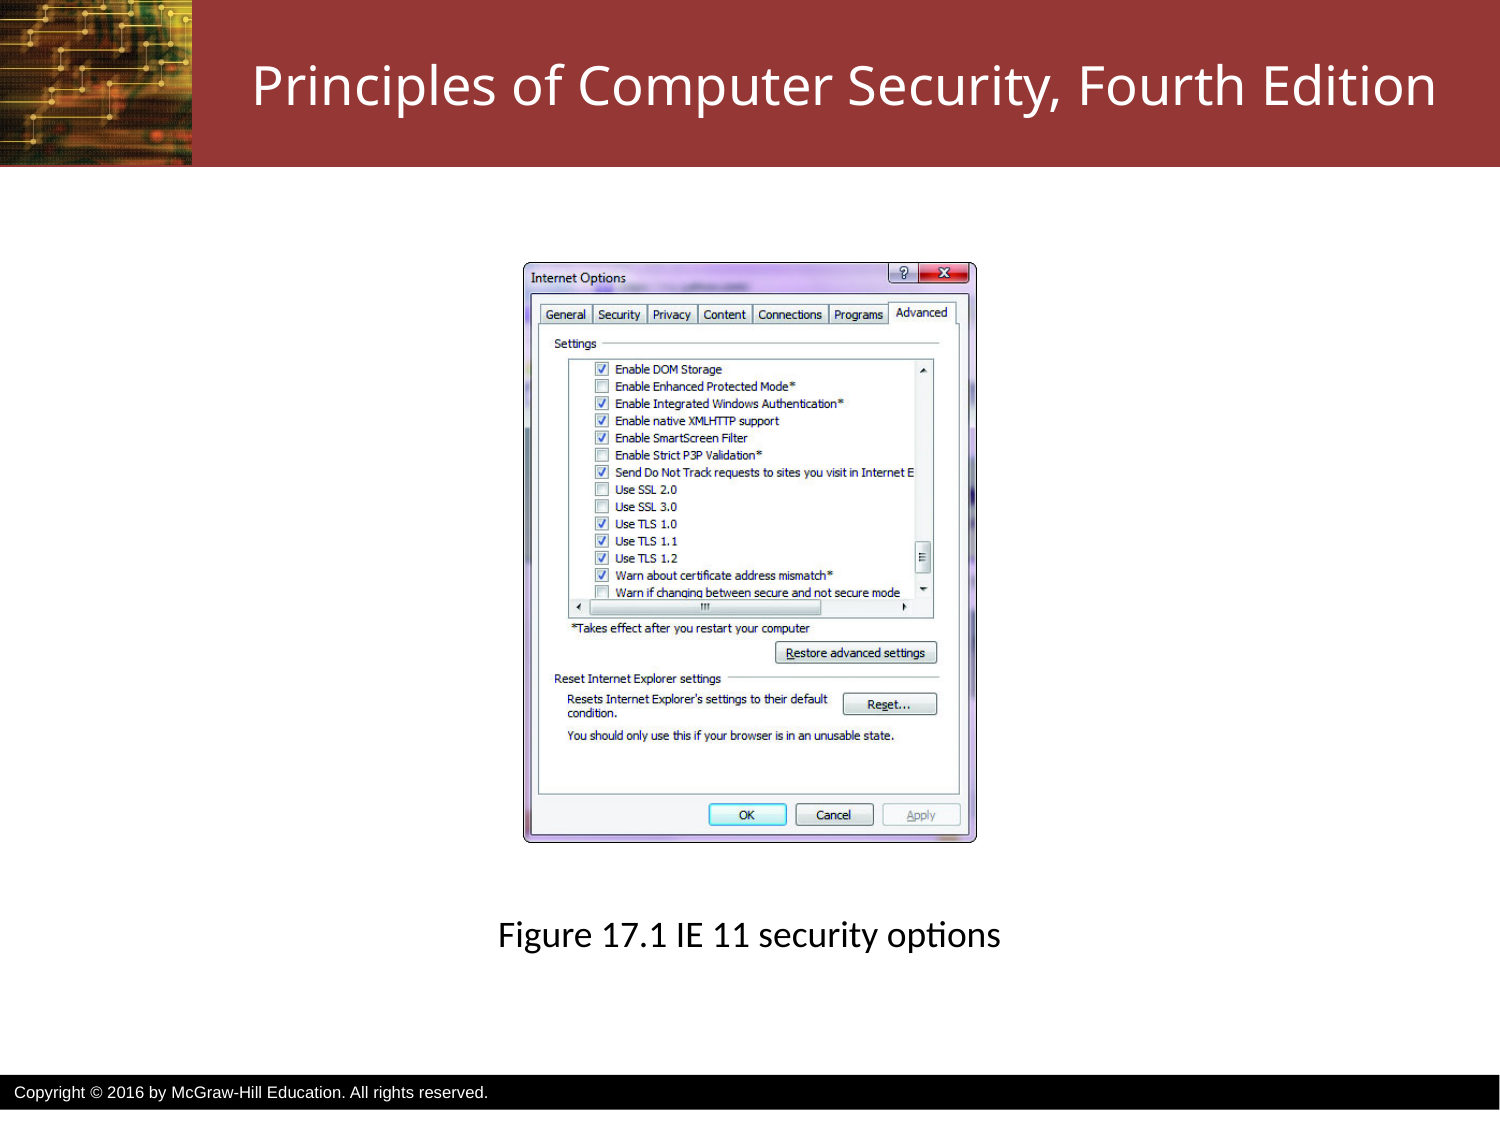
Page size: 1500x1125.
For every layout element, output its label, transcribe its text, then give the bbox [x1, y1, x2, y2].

list Figure 17.1 IE 11 security options [99, 902, 1400, 978]
picture [0, 0, 192, 165]
picture [523, 262, 977, 843]
